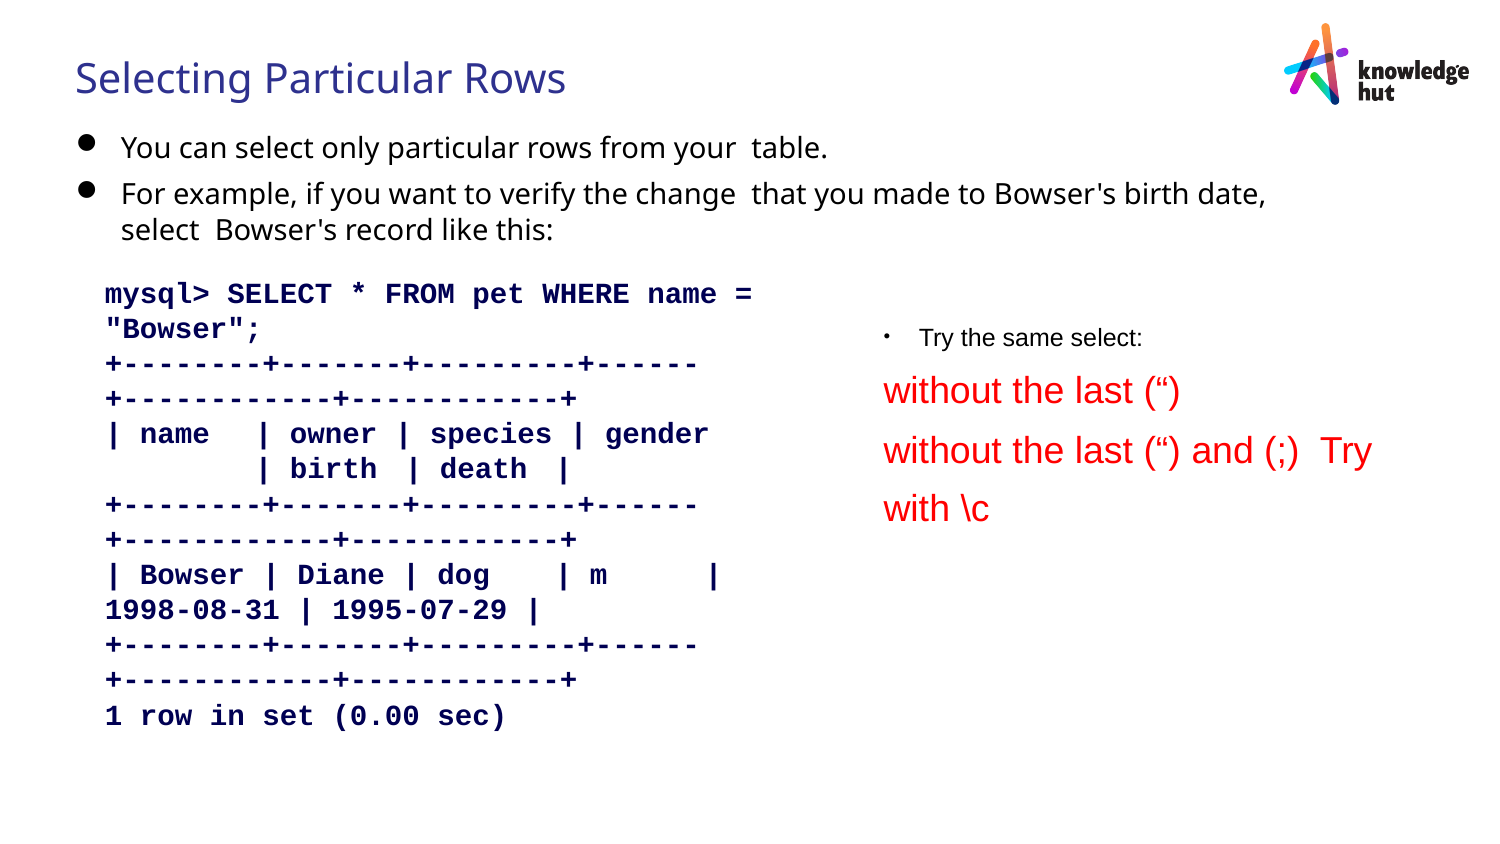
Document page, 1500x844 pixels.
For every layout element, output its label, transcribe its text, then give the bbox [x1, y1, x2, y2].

text_box mysql> SELECT * FROM pet WHERE name = "Bowser"; +--------+-------+---------+------+------------+------------+ | name | owner | species | gender | birth | death | +--------+-------+---------+------+------------+------------+ | Bowser | Diane | dog | m | 1998-08-31 | 1995-07-29 | +--------+-------+---------+------+------------+------------+ 1 row in set (0.00 sec) [89, 267, 840, 739]
text_box Try the same select: without the last (“) without the last (“) and (;) Try with \c [881, 311, 1425, 529]
text_box You can select only particular rows from your table. For example, if you want to verify the change that you made to Bowser's birth date, select Bowser's record like this: [61, 121, 1289, 254]
text_box Selecting Particular Rows [60, 43, 582, 109]
picture [1284, 23, 1469, 105]
